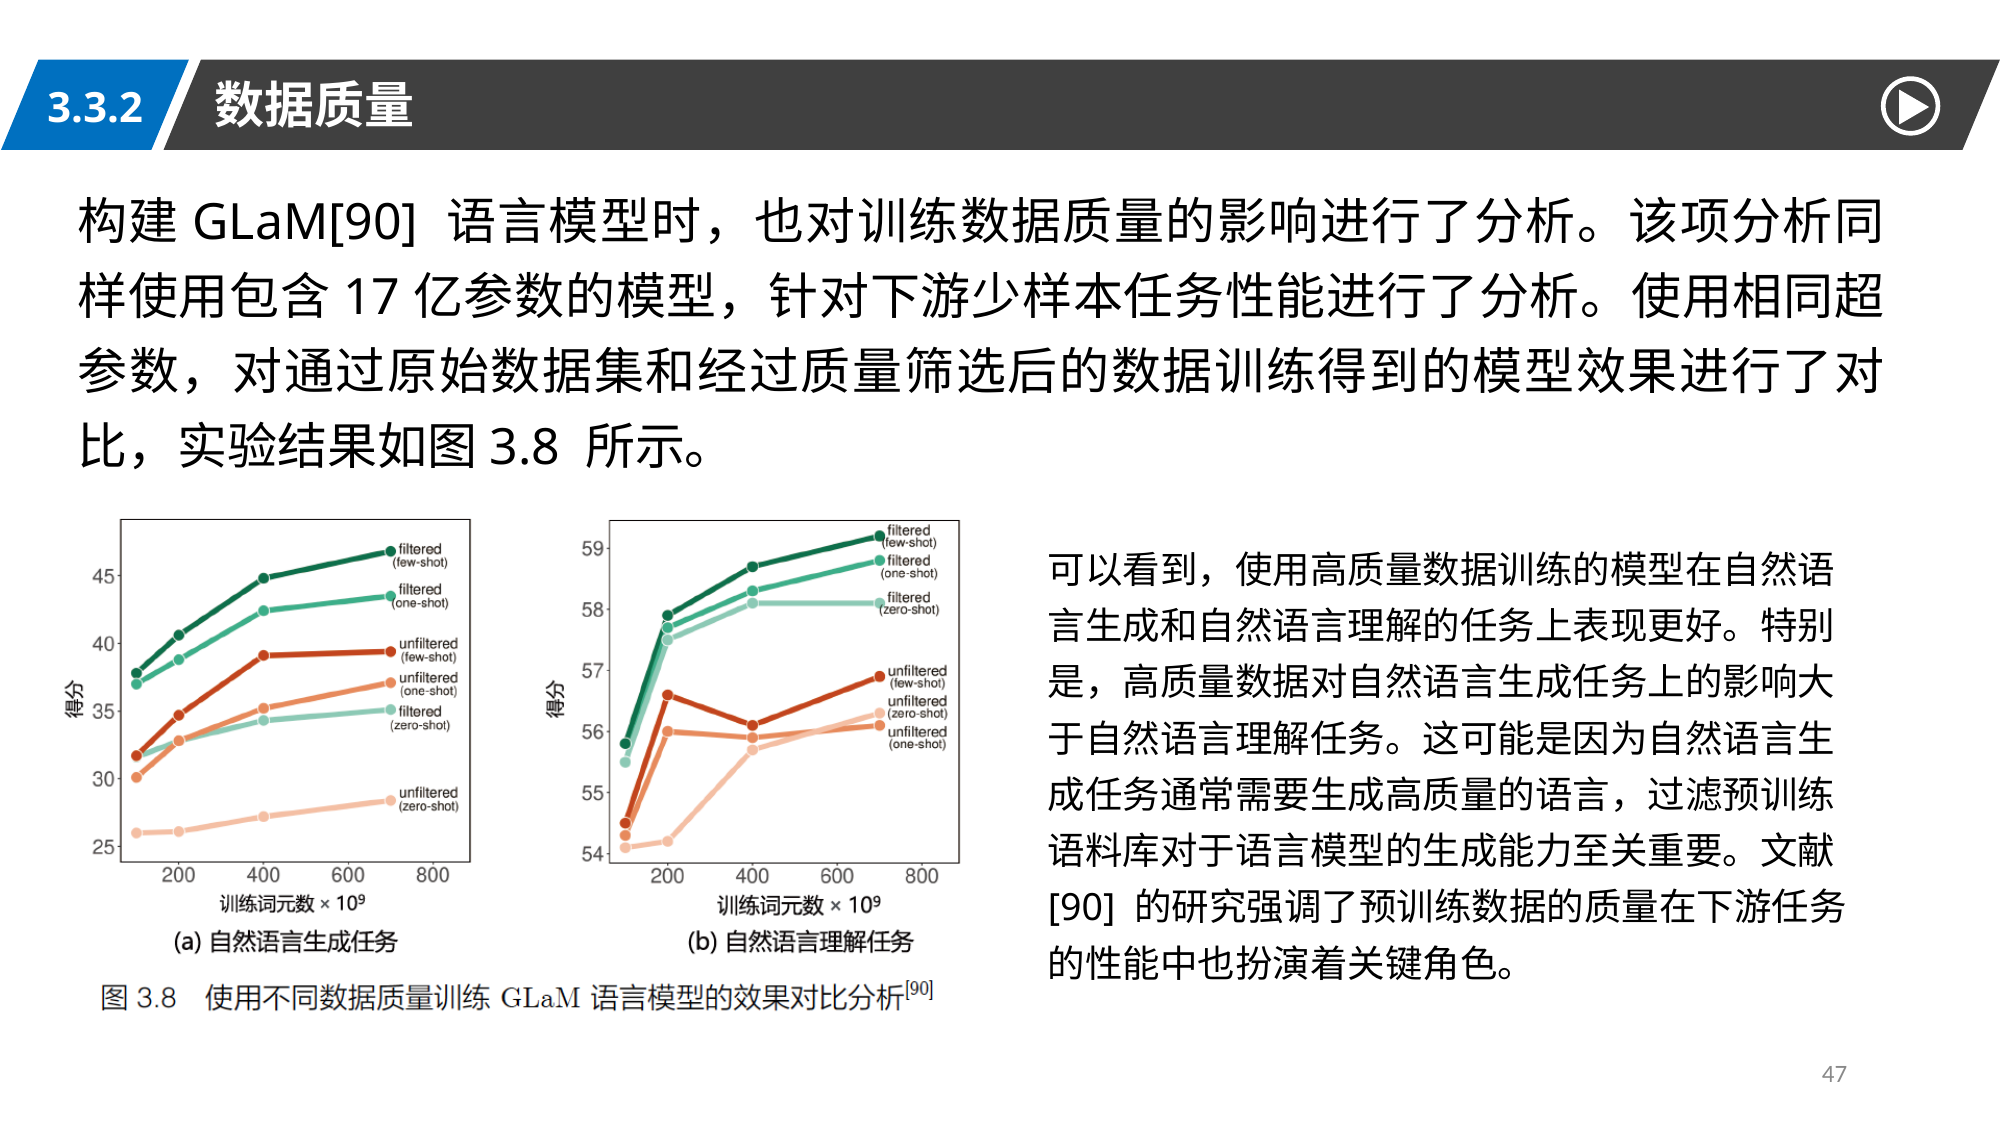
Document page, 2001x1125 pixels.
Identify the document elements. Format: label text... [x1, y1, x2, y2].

picture [53, 495, 982, 1025]
text_box 数据质量 [199, 66, 430, 142]
text_box [163, 59, 2000, 150]
text_box 可以看到，使用高质量数据训练的模型在自然语言生成和自然语言理解的任务上表现更好。特别是，高质量数据对自然语言生成任务上的影响大于自然语言理解任务。这可能是因为自然语言生成任务通常需要生成高质量的语言，过滤预训练语料库对于语言模型的生成能力至关重要。文献[90] 的研究强调了预训练数据的质量在下游任务的性能中也扮演着关键角色。 [1033, 527, 1884, 992]
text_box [1883, 78, 1939, 134]
text_box 构建GLaM[90] 语言模型时，也对训练数据质量的影响进行了分析。该项分析同样使用包含17亿参数的模型，针对下游少样本任务性能进行了分析。使用相同超参数，对通过原始数据集和经过质量筛选后的数据训练得到的模型效果进行了对比，实验结果如图3.8 所示。 [62, 167, 1900, 482]
text_box [32, 59, 189, 120]
slide_number 47 [1412, 1042, 1863, 1103]
text_box 3.3.2 [26, 73, 164, 138]
text_box [1, 89, 157, 150]
